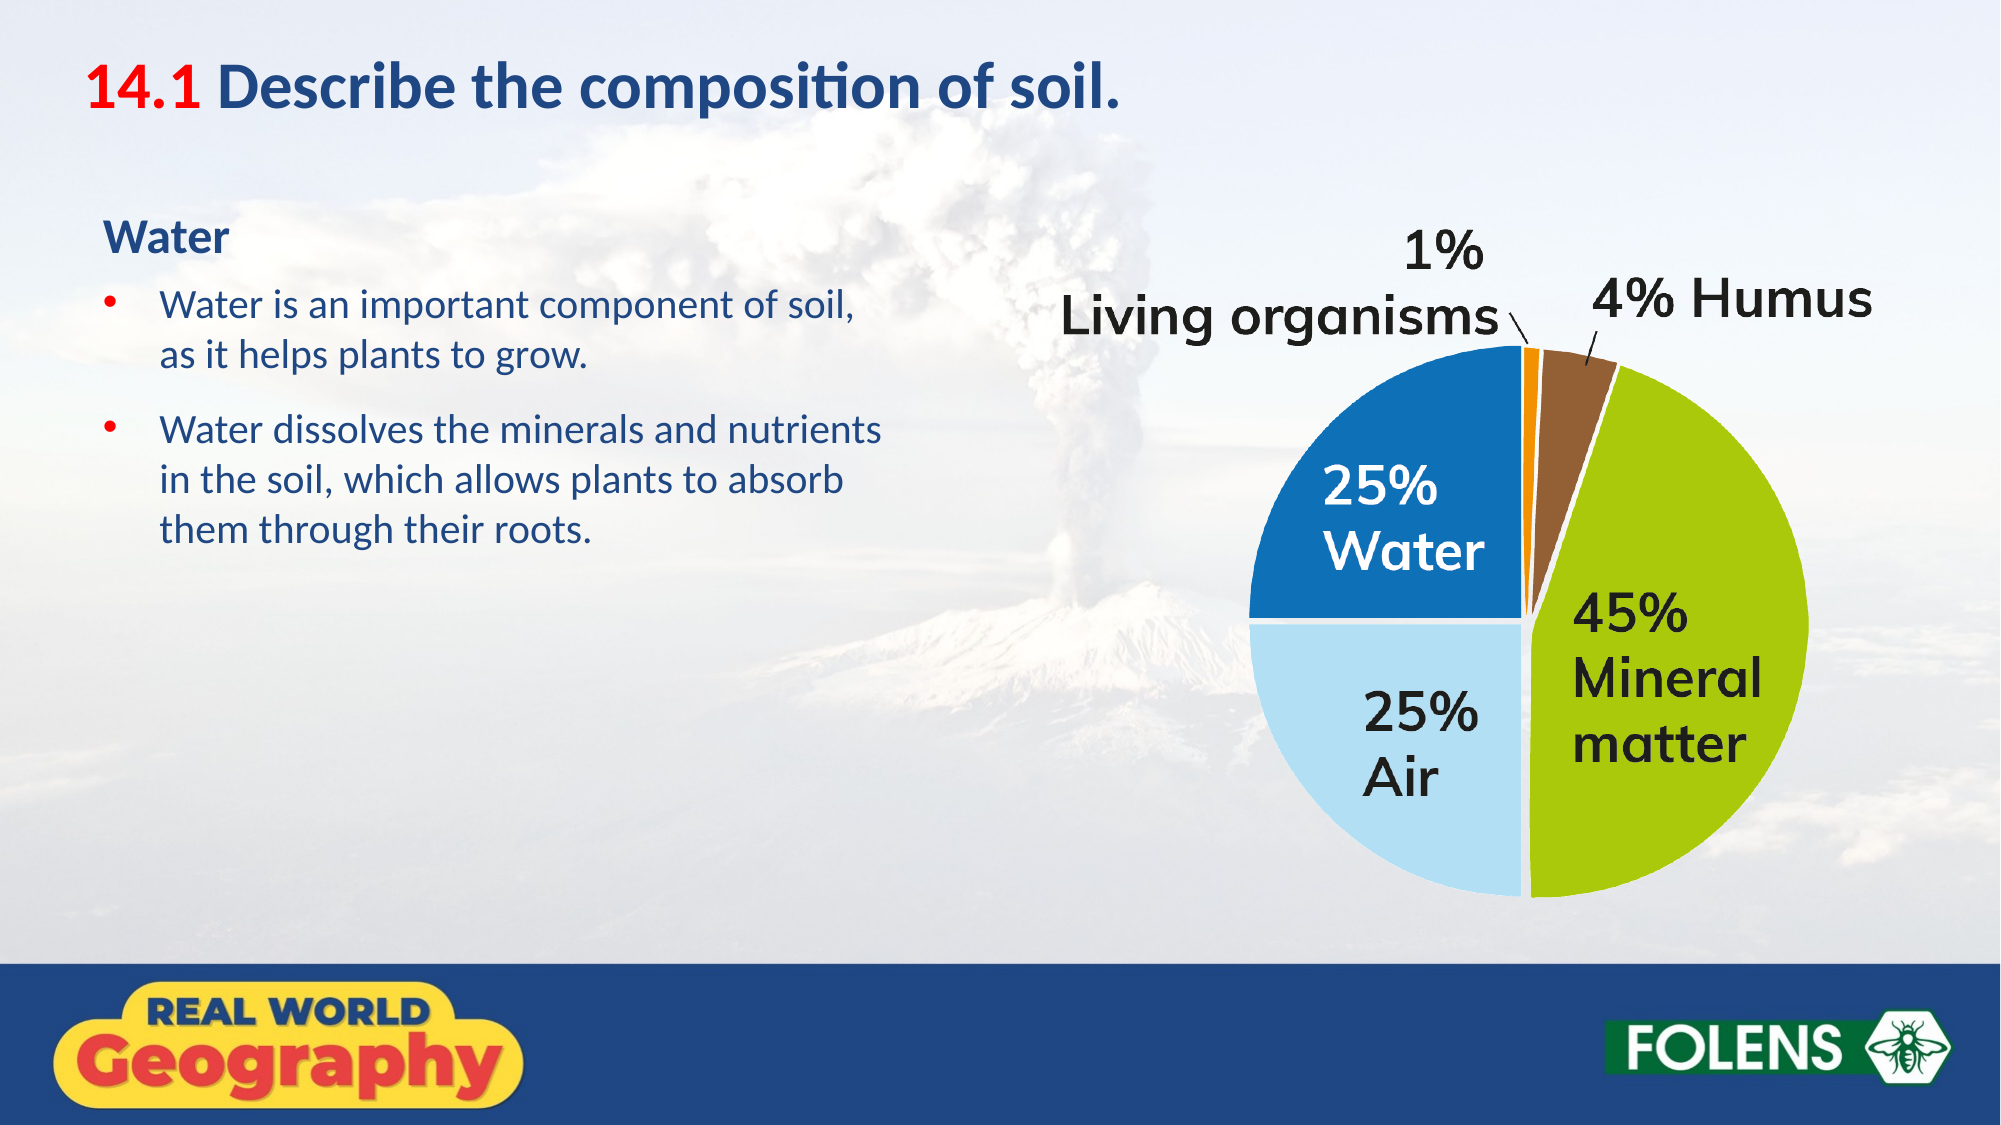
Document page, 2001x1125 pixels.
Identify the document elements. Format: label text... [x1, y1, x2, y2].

picture [0, 0, 2001, 1125]
text_box Water Water is an important component of soil, as it helps plants to grow. Water dissolves the minerals and nutrients in the soil, which allows plants to absorb them through their roots. [88, 196, 900, 559]
text_box 14.1 Describe the composition of soil. [68, 43, 1794, 145]
